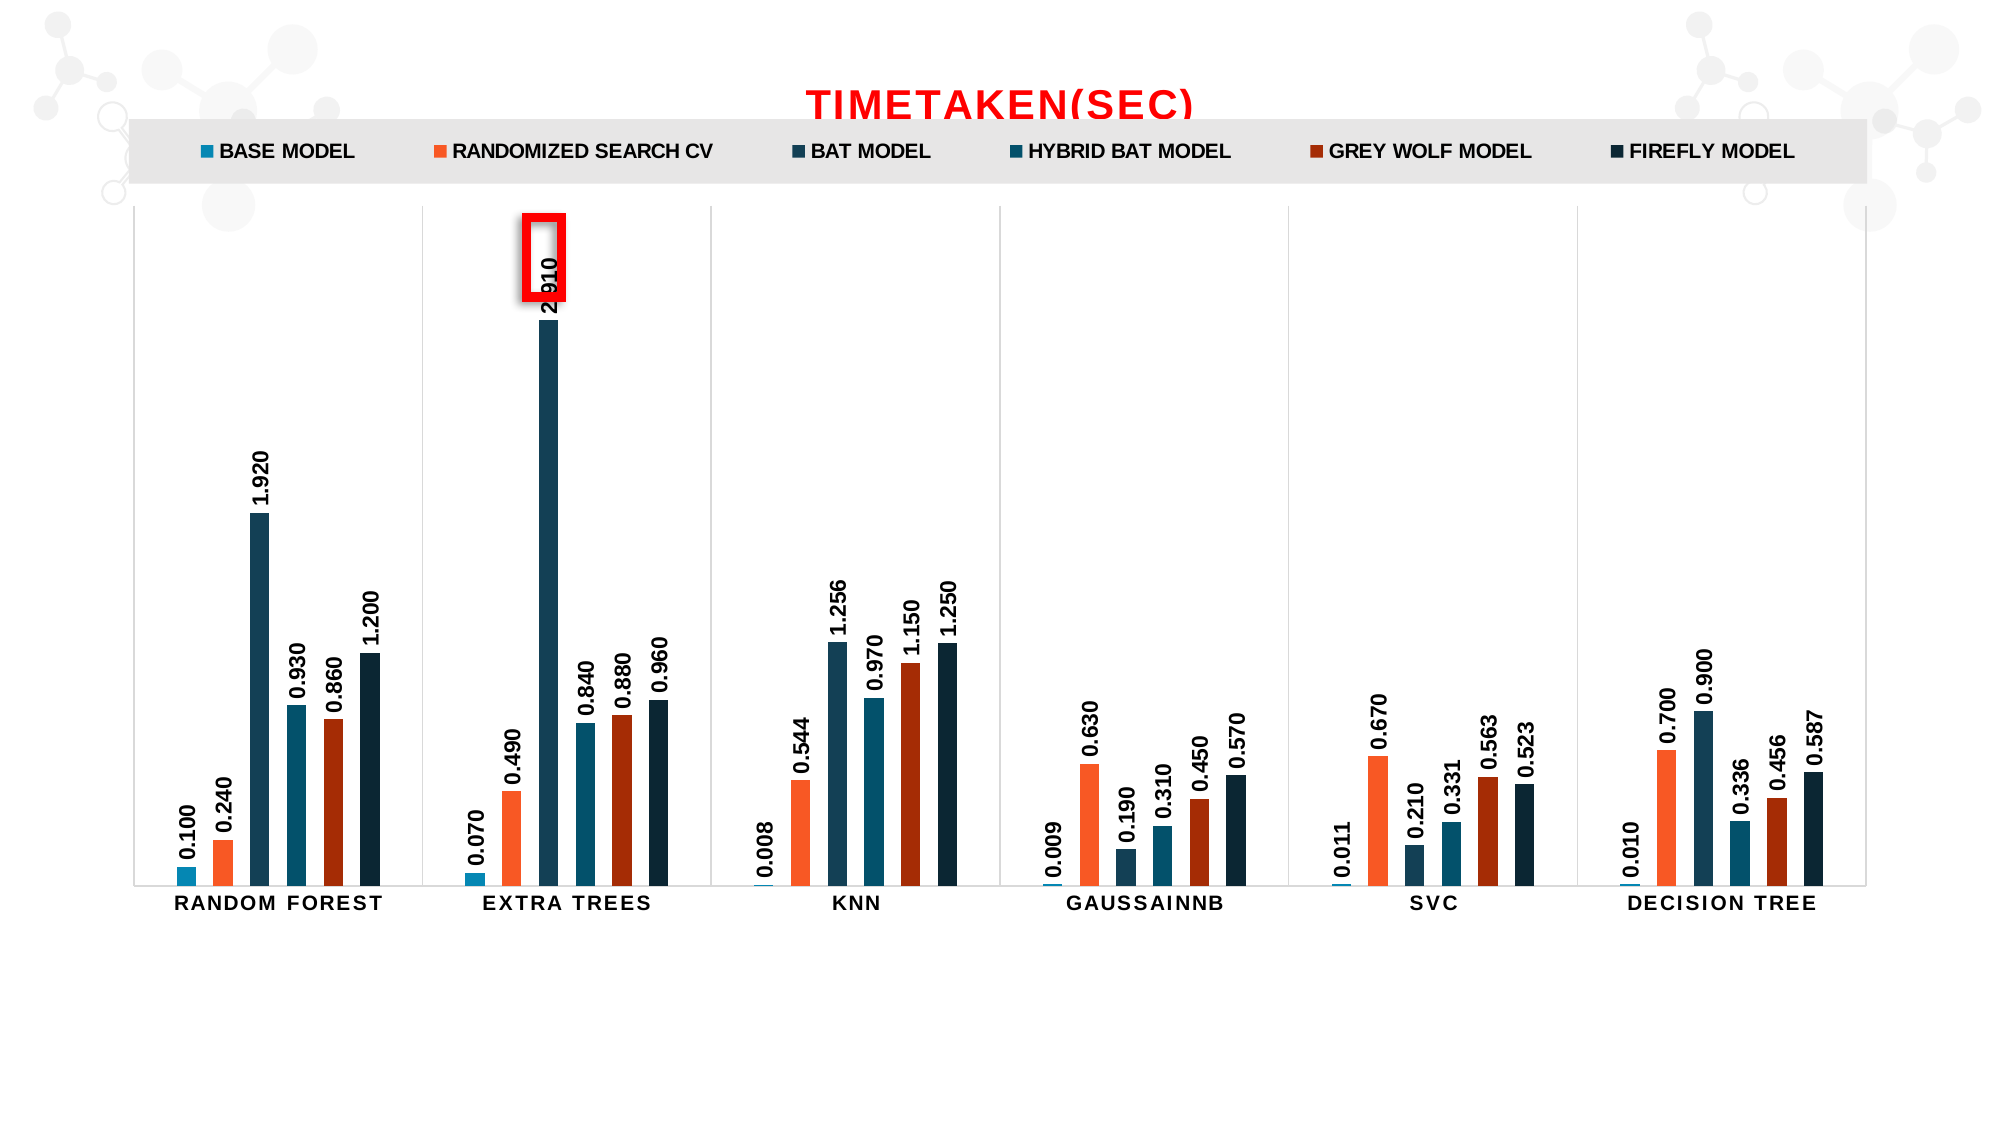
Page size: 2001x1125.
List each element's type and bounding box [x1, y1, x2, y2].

chart [97, 43, 1903, 934]
